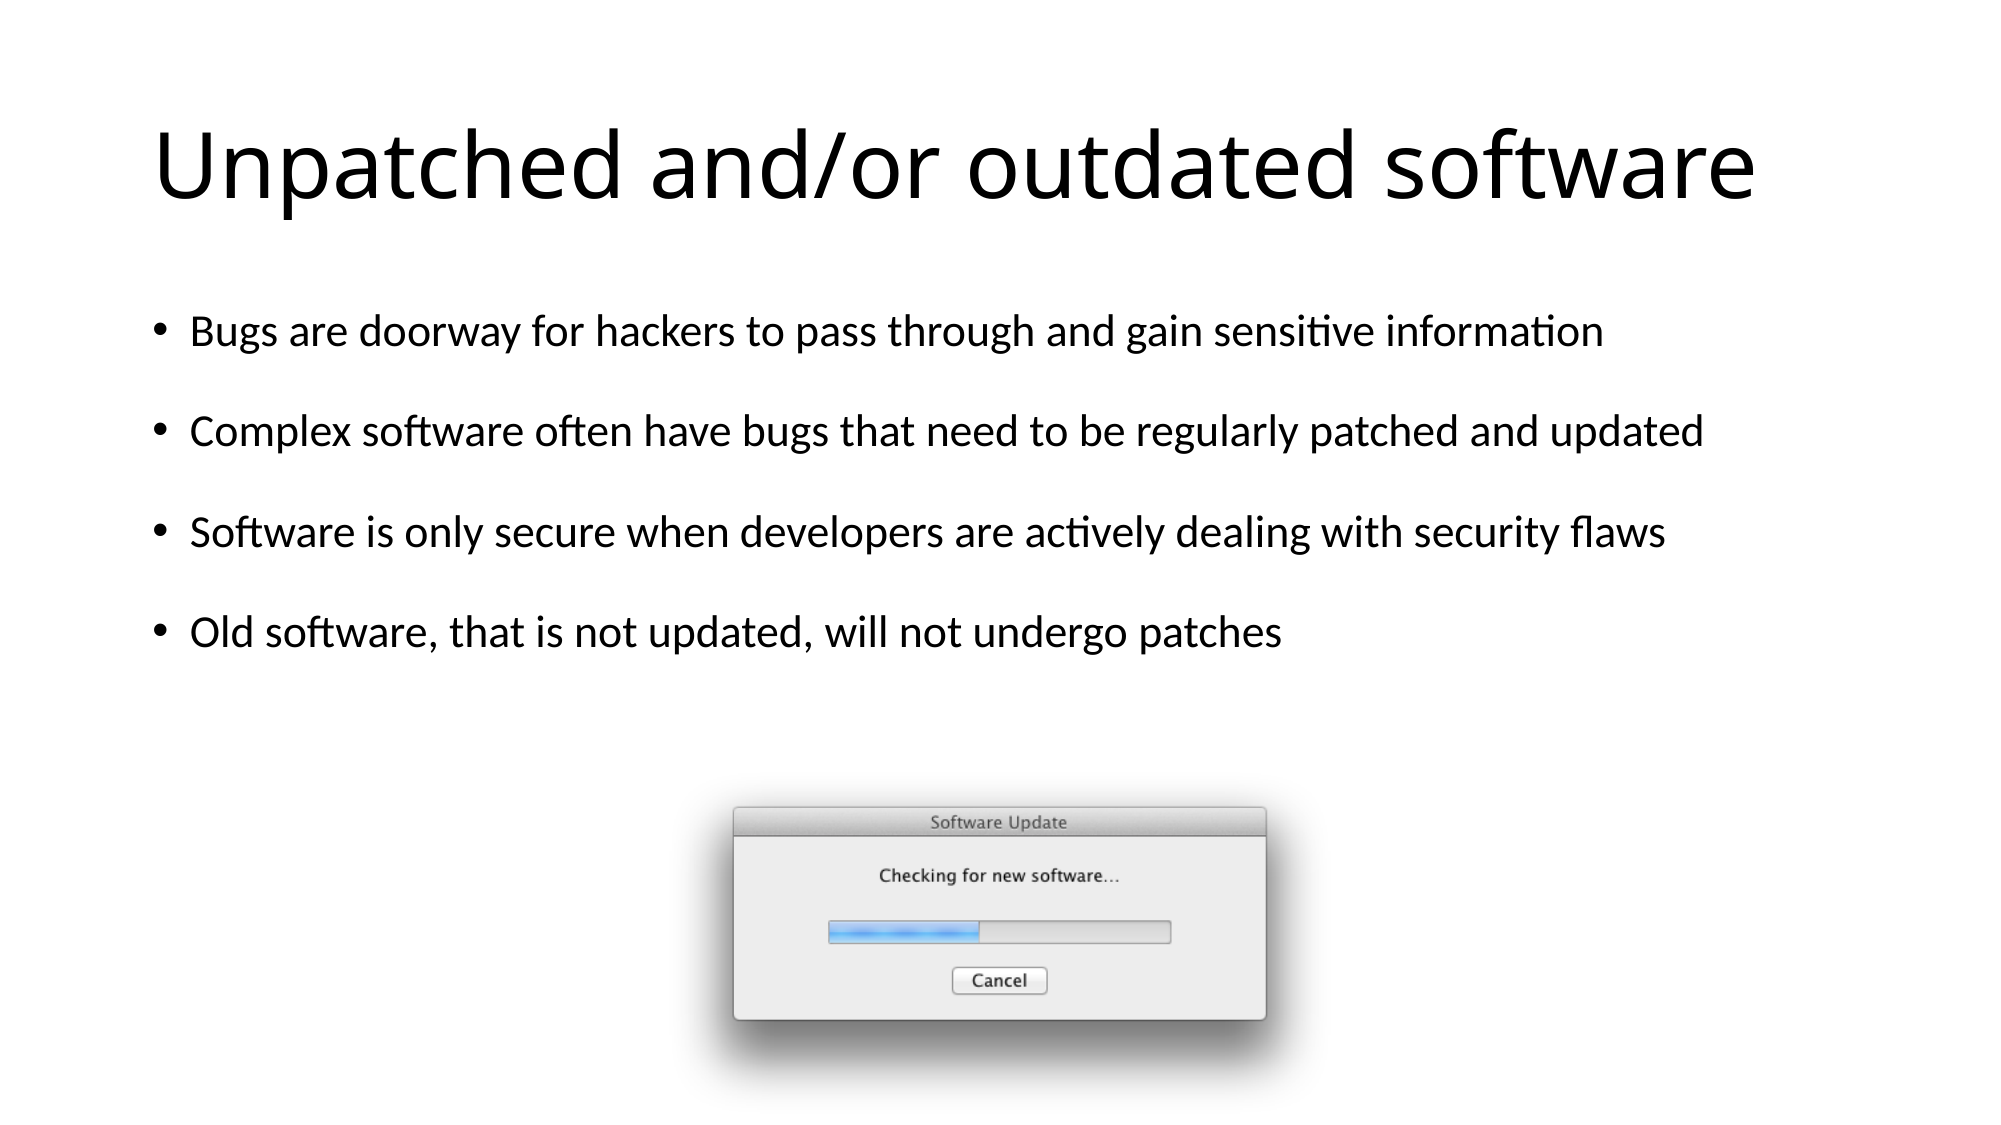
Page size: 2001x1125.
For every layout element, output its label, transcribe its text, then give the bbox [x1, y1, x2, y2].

title Unpatched and/or outdated software [137, 59, 1863, 278]
picture [658, 761, 1342, 1125]
list Bugs are doorway for hackers to pass through and gain sensitive information Complex software often have bugs that need to be regularly patched and updated Software is only secure when developers are actively dealing with security flaws Old software, that is not updated, will not undergo patches [137, 299, 1863, 1014]
